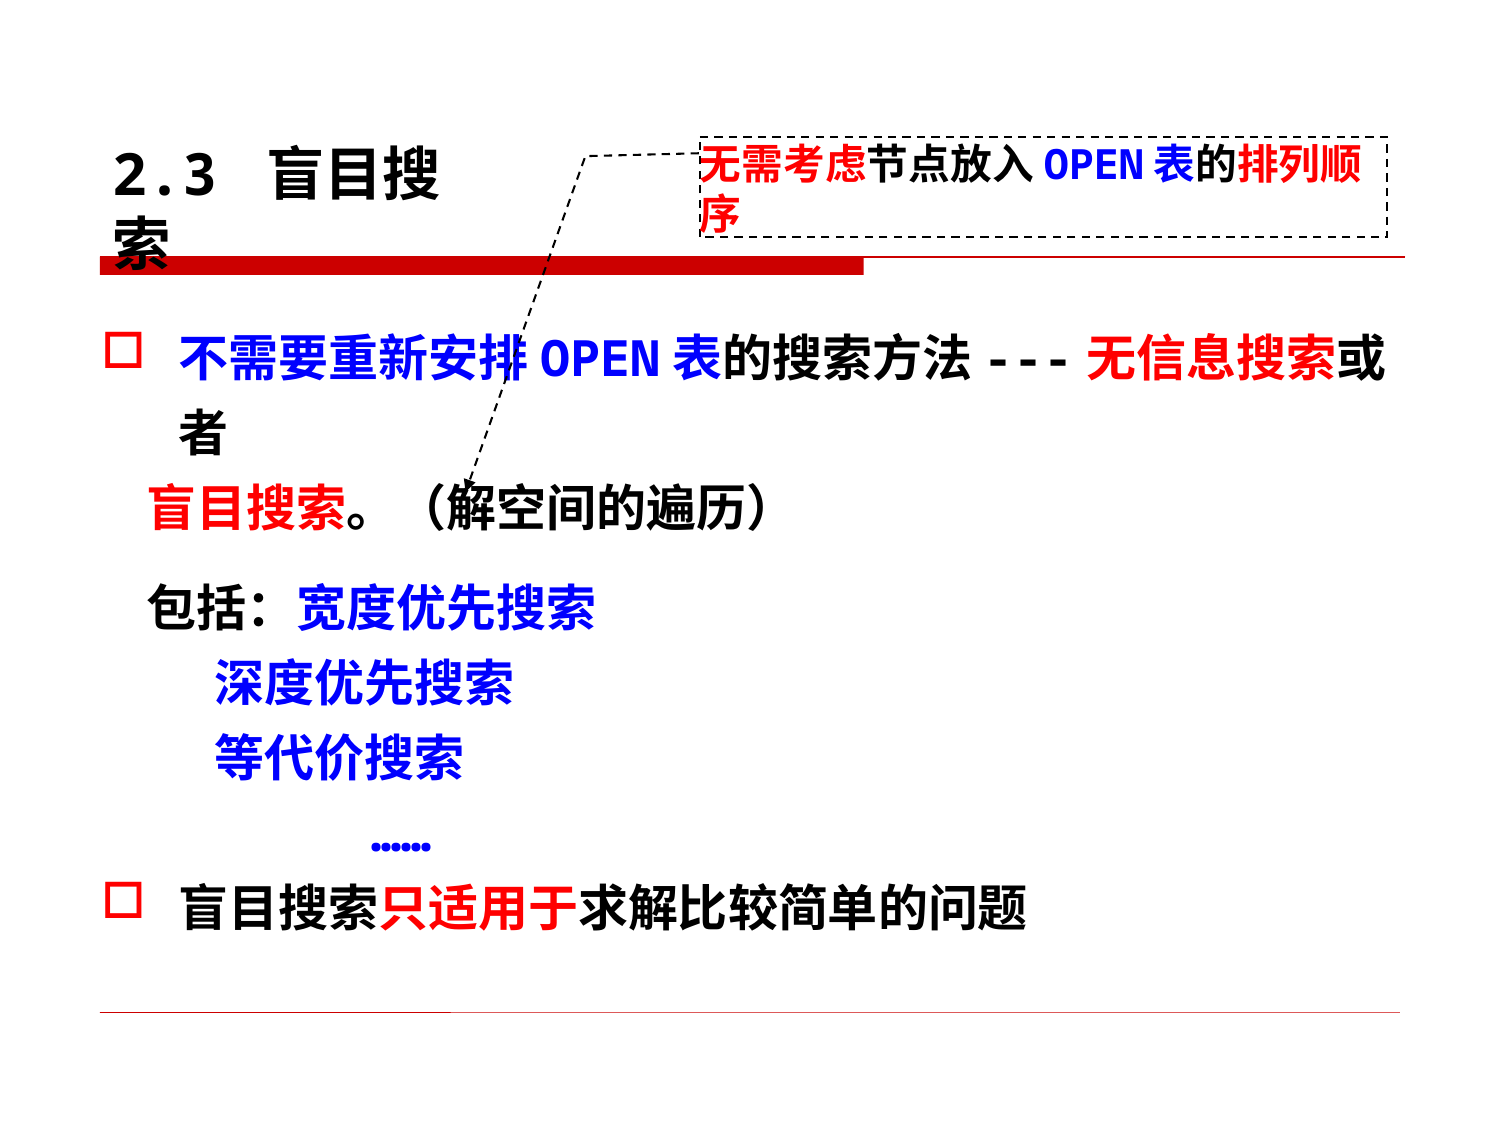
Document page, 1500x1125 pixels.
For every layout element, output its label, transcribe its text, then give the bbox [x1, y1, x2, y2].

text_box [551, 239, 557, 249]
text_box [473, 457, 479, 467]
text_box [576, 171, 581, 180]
text_box 无需考虑节点放入OPEN表的排列顺序 [699, 136, 1388, 238]
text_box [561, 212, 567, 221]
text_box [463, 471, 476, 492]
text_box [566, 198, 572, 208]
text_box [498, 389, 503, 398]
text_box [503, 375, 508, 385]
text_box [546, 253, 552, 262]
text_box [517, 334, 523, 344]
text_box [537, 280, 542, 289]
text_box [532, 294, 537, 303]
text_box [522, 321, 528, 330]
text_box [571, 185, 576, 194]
text_box 2.3 盲目搜索 [112, 137, 488, 278]
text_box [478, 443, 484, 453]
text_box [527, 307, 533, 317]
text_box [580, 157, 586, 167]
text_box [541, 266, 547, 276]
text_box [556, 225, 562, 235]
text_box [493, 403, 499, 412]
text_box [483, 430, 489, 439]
list 不需要重新安排OPEN表的搜索方法---无信息搜索或者 盲目搜索。（解空间的遍历） 包括：宽度优先搜索 深度优先搜索 等代价搜索 …… 盲目搜索只适用于求解比较简单的问题 [100, 311, 1388, 862]
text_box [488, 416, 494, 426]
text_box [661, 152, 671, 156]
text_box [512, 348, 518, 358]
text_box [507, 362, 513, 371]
